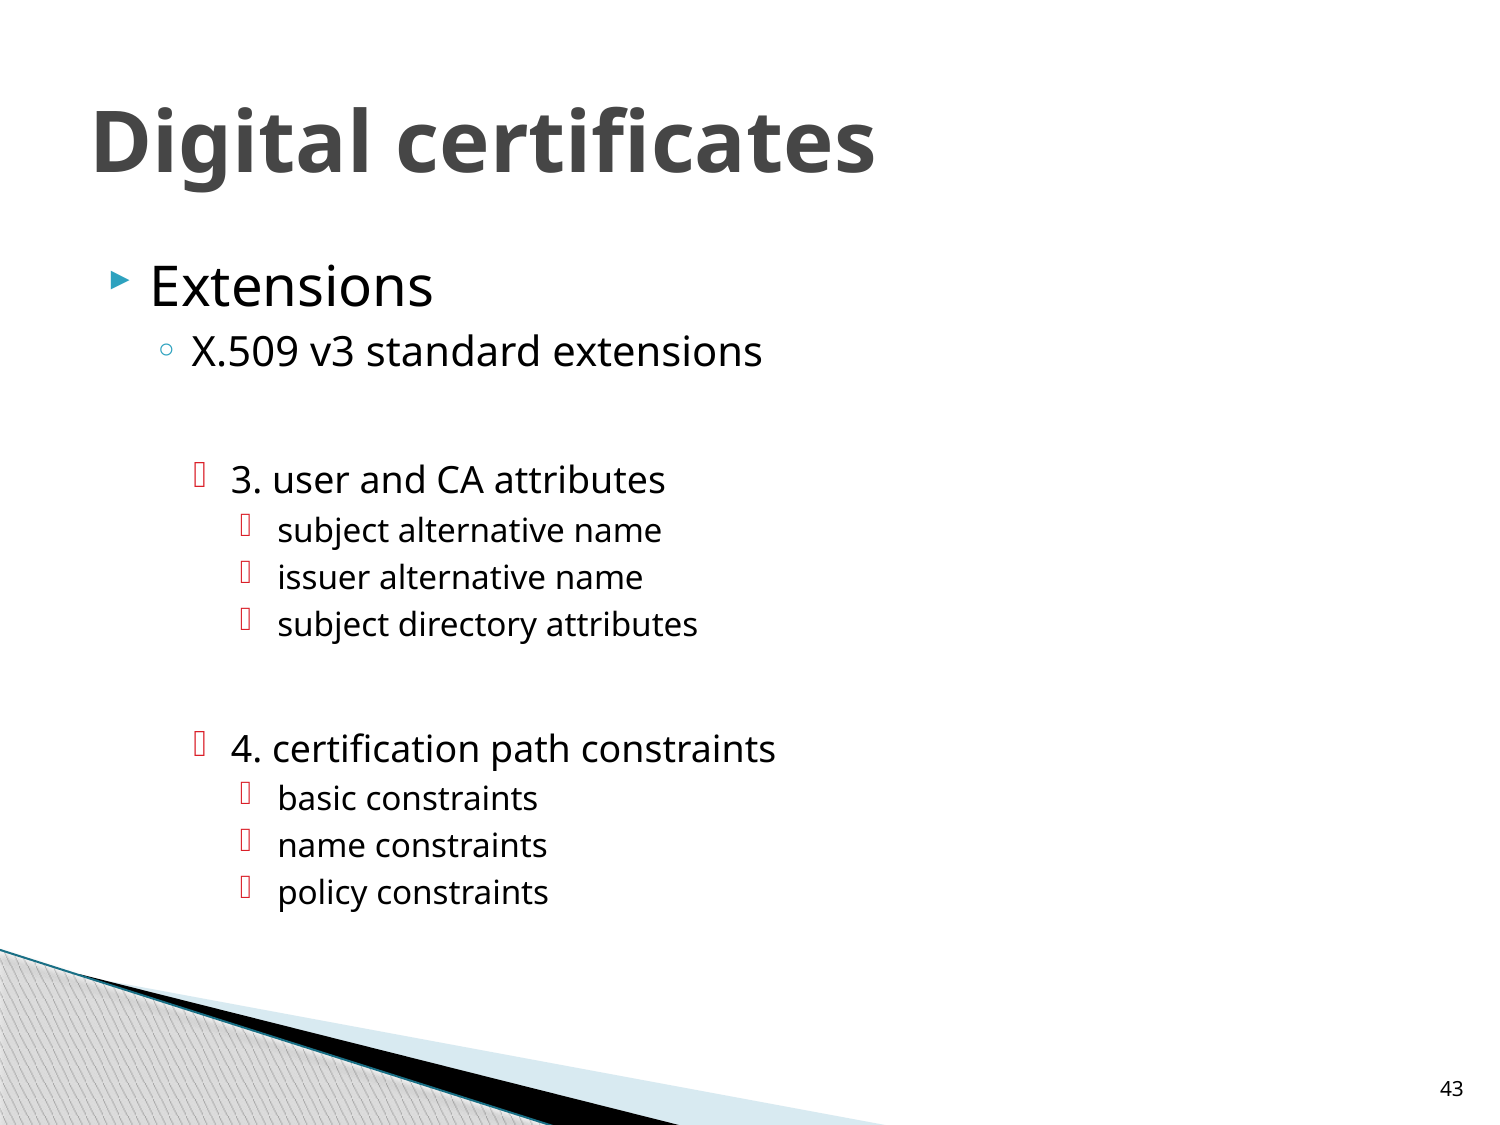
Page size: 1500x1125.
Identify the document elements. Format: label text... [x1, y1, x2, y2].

list Extensions X.509 v3 standard extensions 3. user and CA attributes subject alternative name issuer alternative name subject directory attributes 4. certification path constraints basic constraints name constraints policy constraints [75, 243, 1425, 986]
slide_number 43 [1418, 1051, 1479, 1112]
title Digital certificates [75, 45, 1425, 233]
